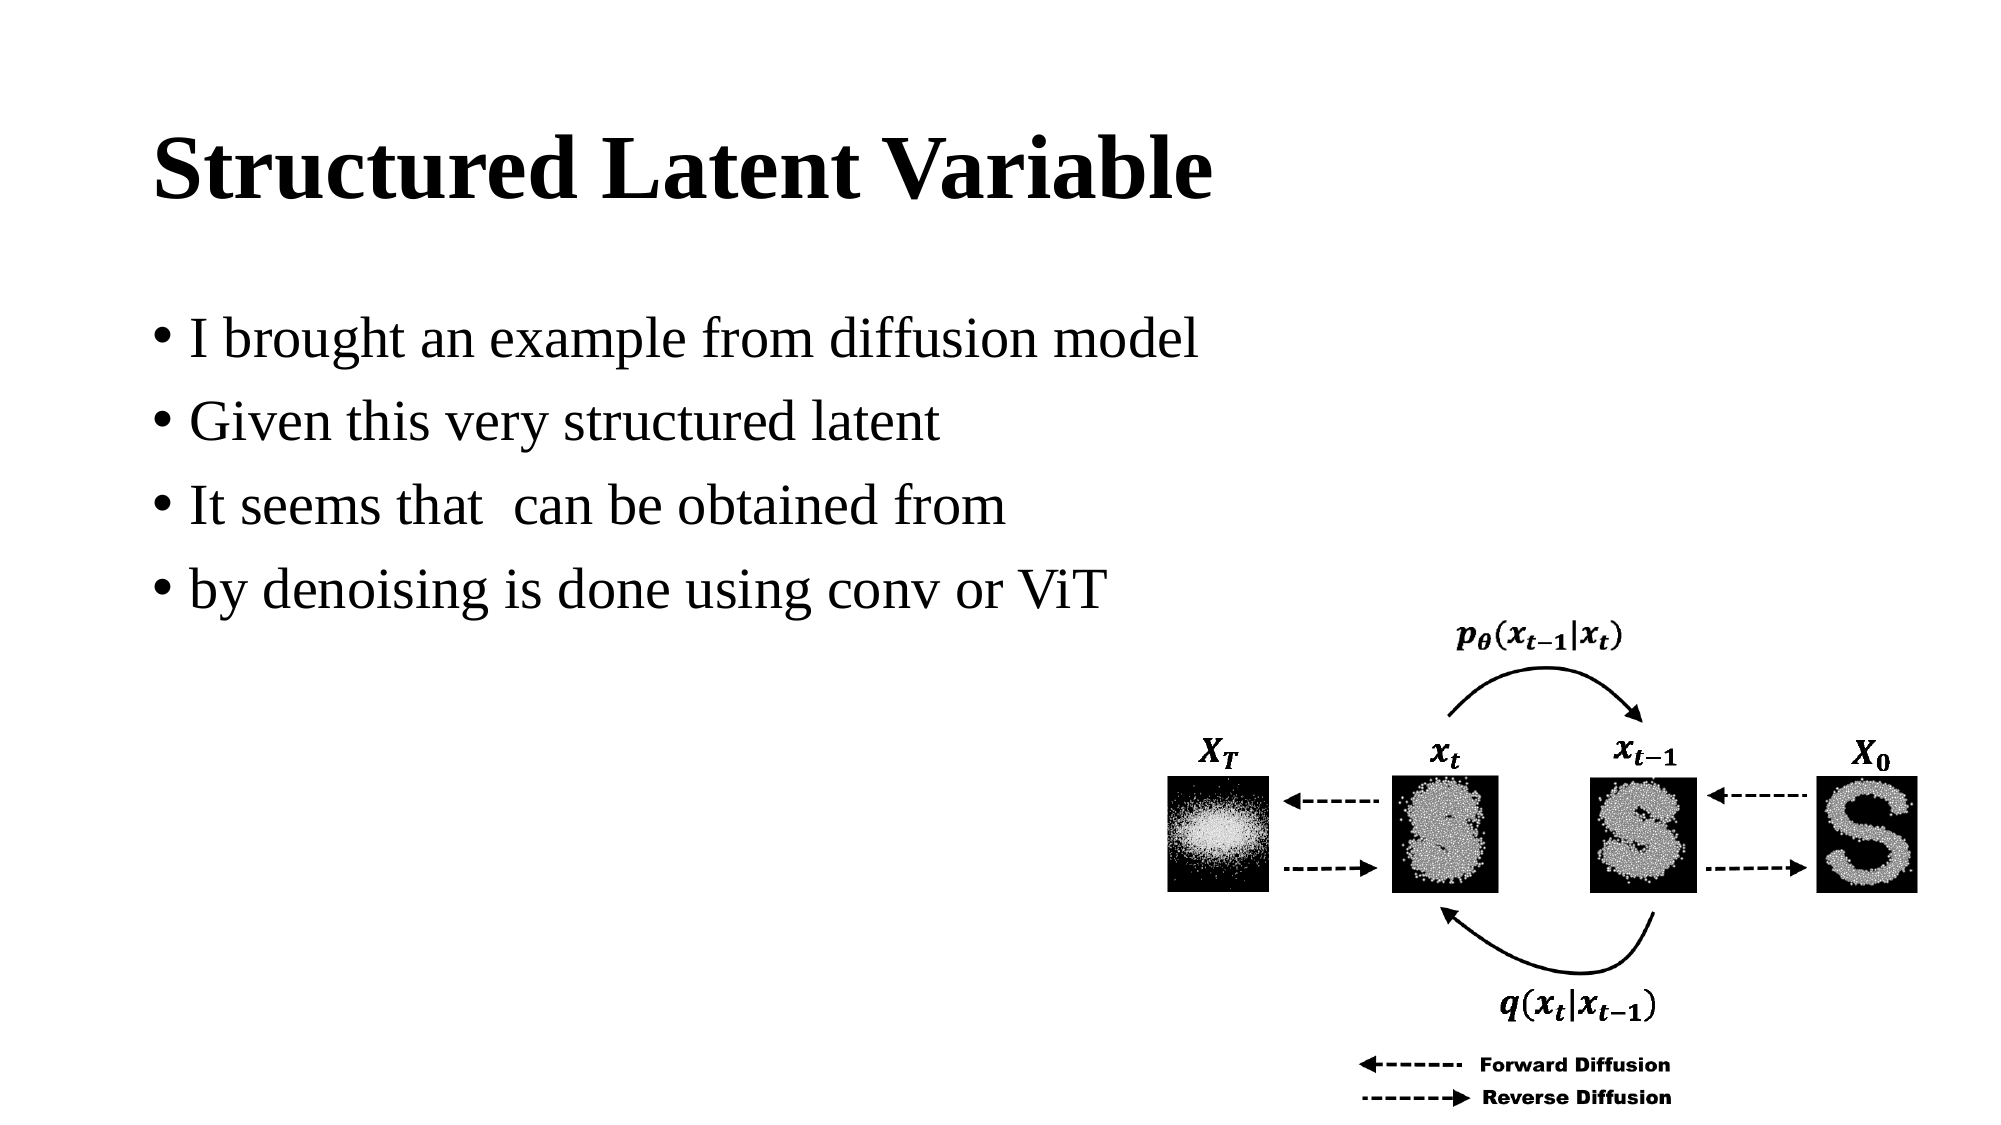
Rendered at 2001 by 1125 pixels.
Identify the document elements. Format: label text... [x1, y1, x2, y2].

picture [1095, 616, 2000, 1125]
title Structured Latent Variable [137, 59, 1863, 278]
